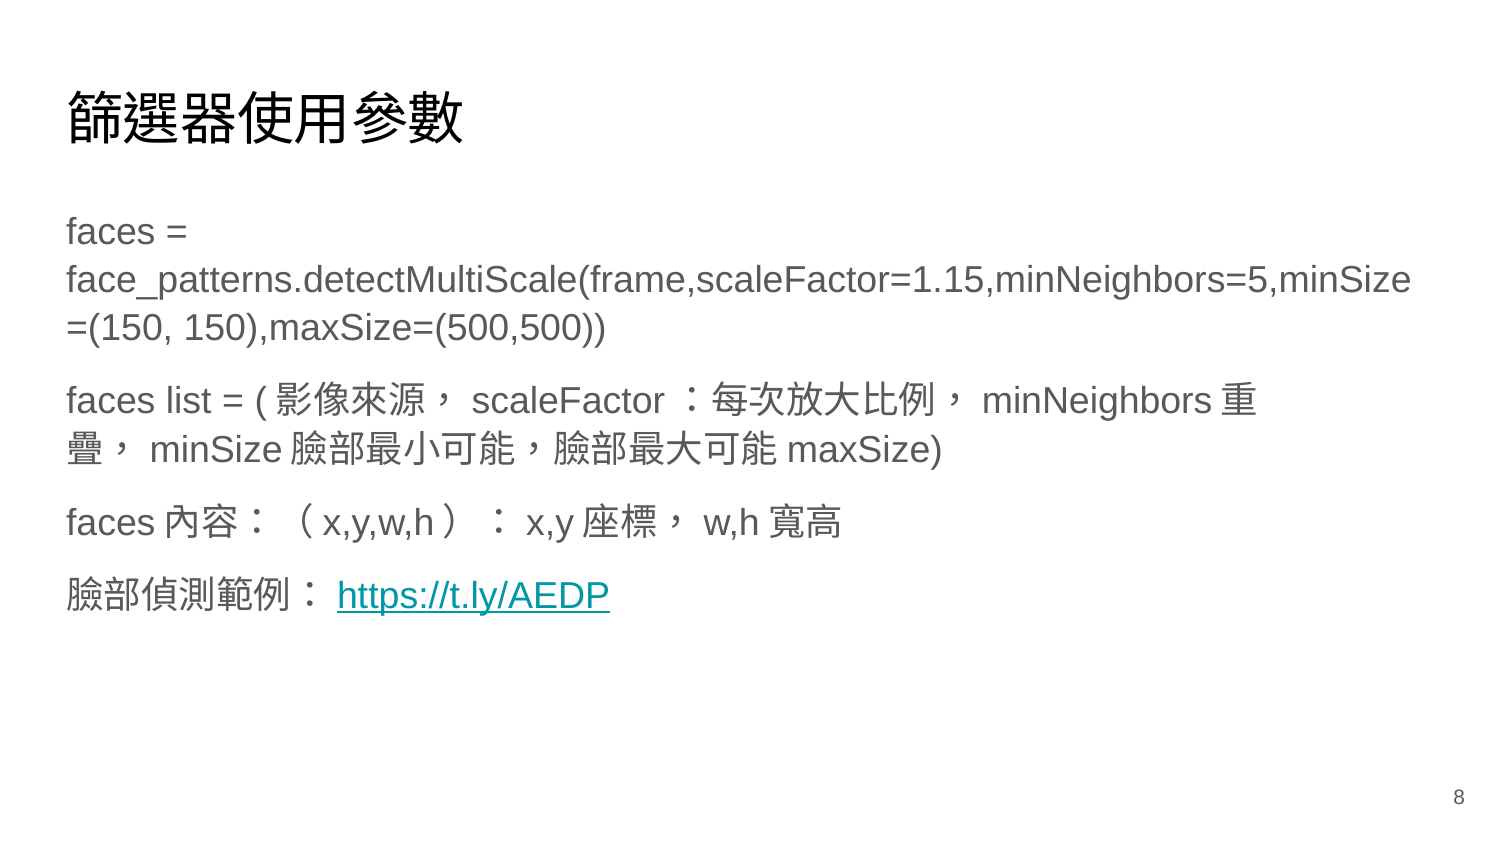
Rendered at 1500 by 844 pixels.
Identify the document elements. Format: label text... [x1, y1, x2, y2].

slide_number ‹#› [1389, 764, 1480, 830]
title 篩選器使用參數 [51, 72, 1449, 167]
list faces = face_patterns.detectMultiScale(frame,scaleFactor=1.15,minNeighbors=5,minSize=(150, 150),maxSize=(500,500)) faces list = (影像來源，scaleFactor：每次放大比例，minNeighbors重疊，minSize臉部最小可能，臉部最大可能maxSize) faces內容：（x,y,w,h）：x,y座標，w,h寬高 臉部偵測範例：https://t.ly/AEDP [51, 189, 1449, 750]
